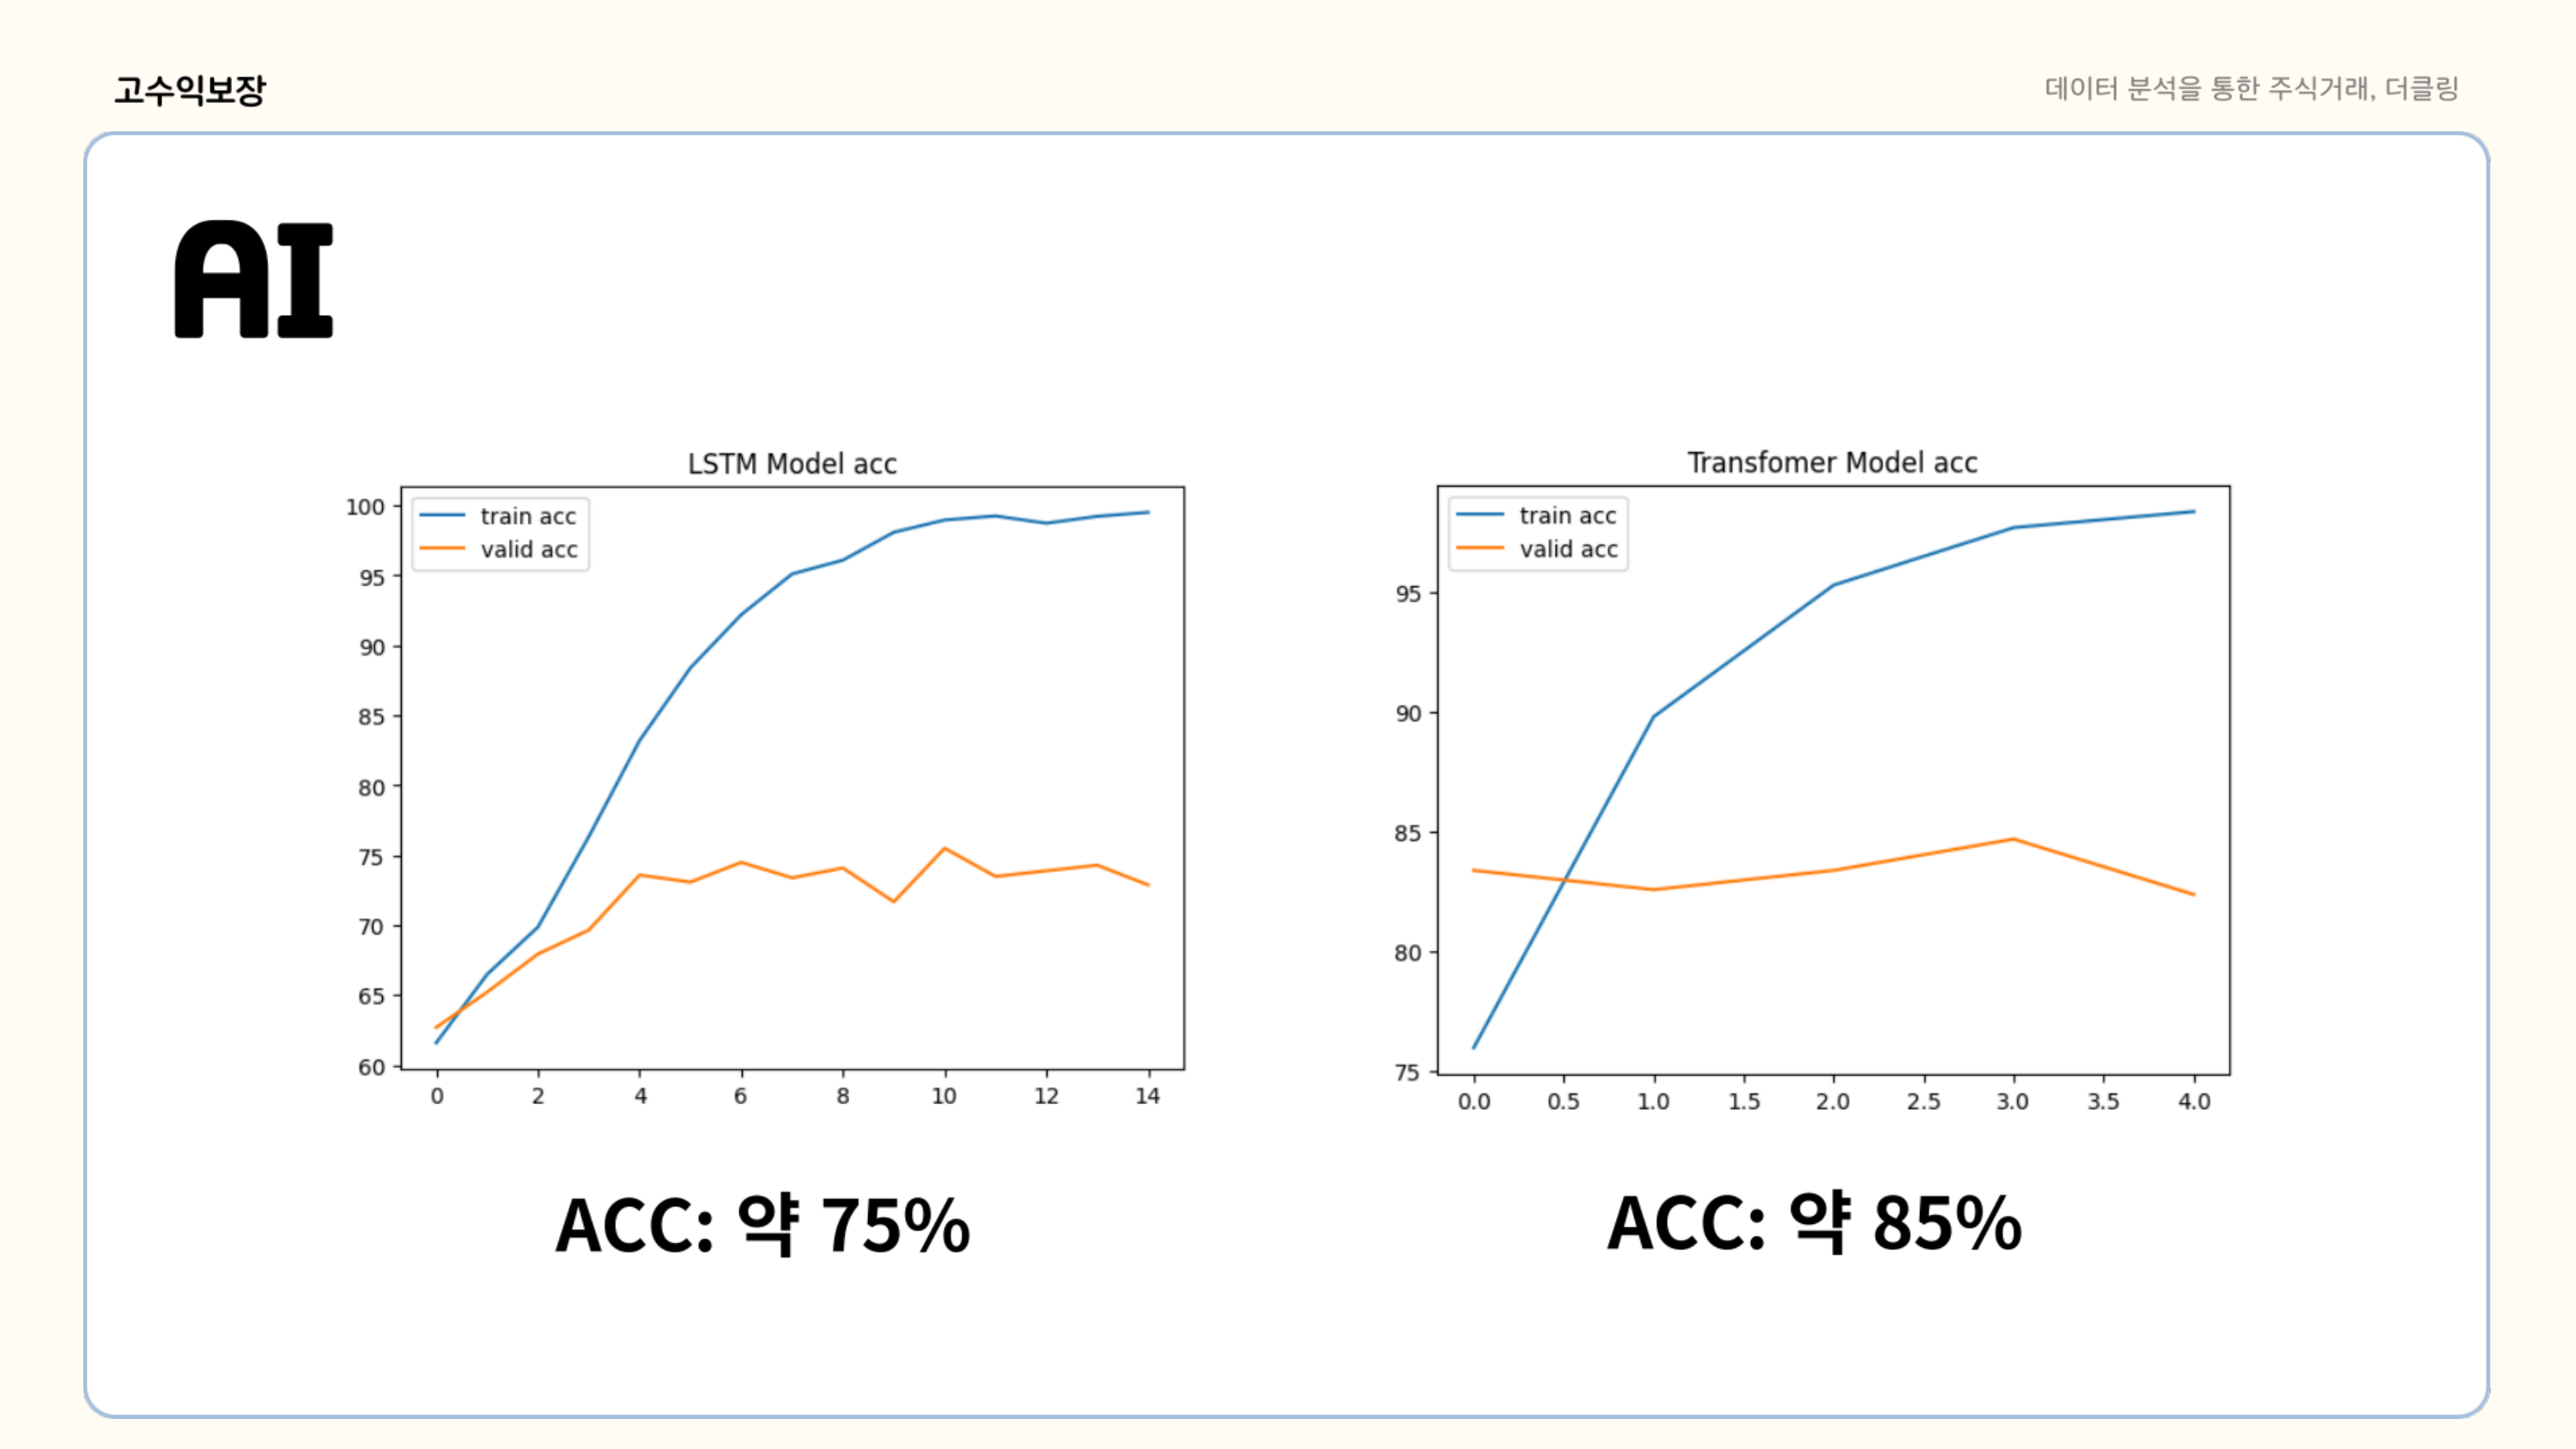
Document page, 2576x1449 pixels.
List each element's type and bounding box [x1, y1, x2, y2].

picture [1570, 1144, 2101, 1341]
text_box [83, 130, 2493, 1420]
picture [1697, 59, 2576, 133]
text_box [329, 436, 1200, 1123]
picture [518, 1147, 1049, 1344]
picture [102, 58, 471, 502]
text_box [1380, 436, 2246, 1128]
